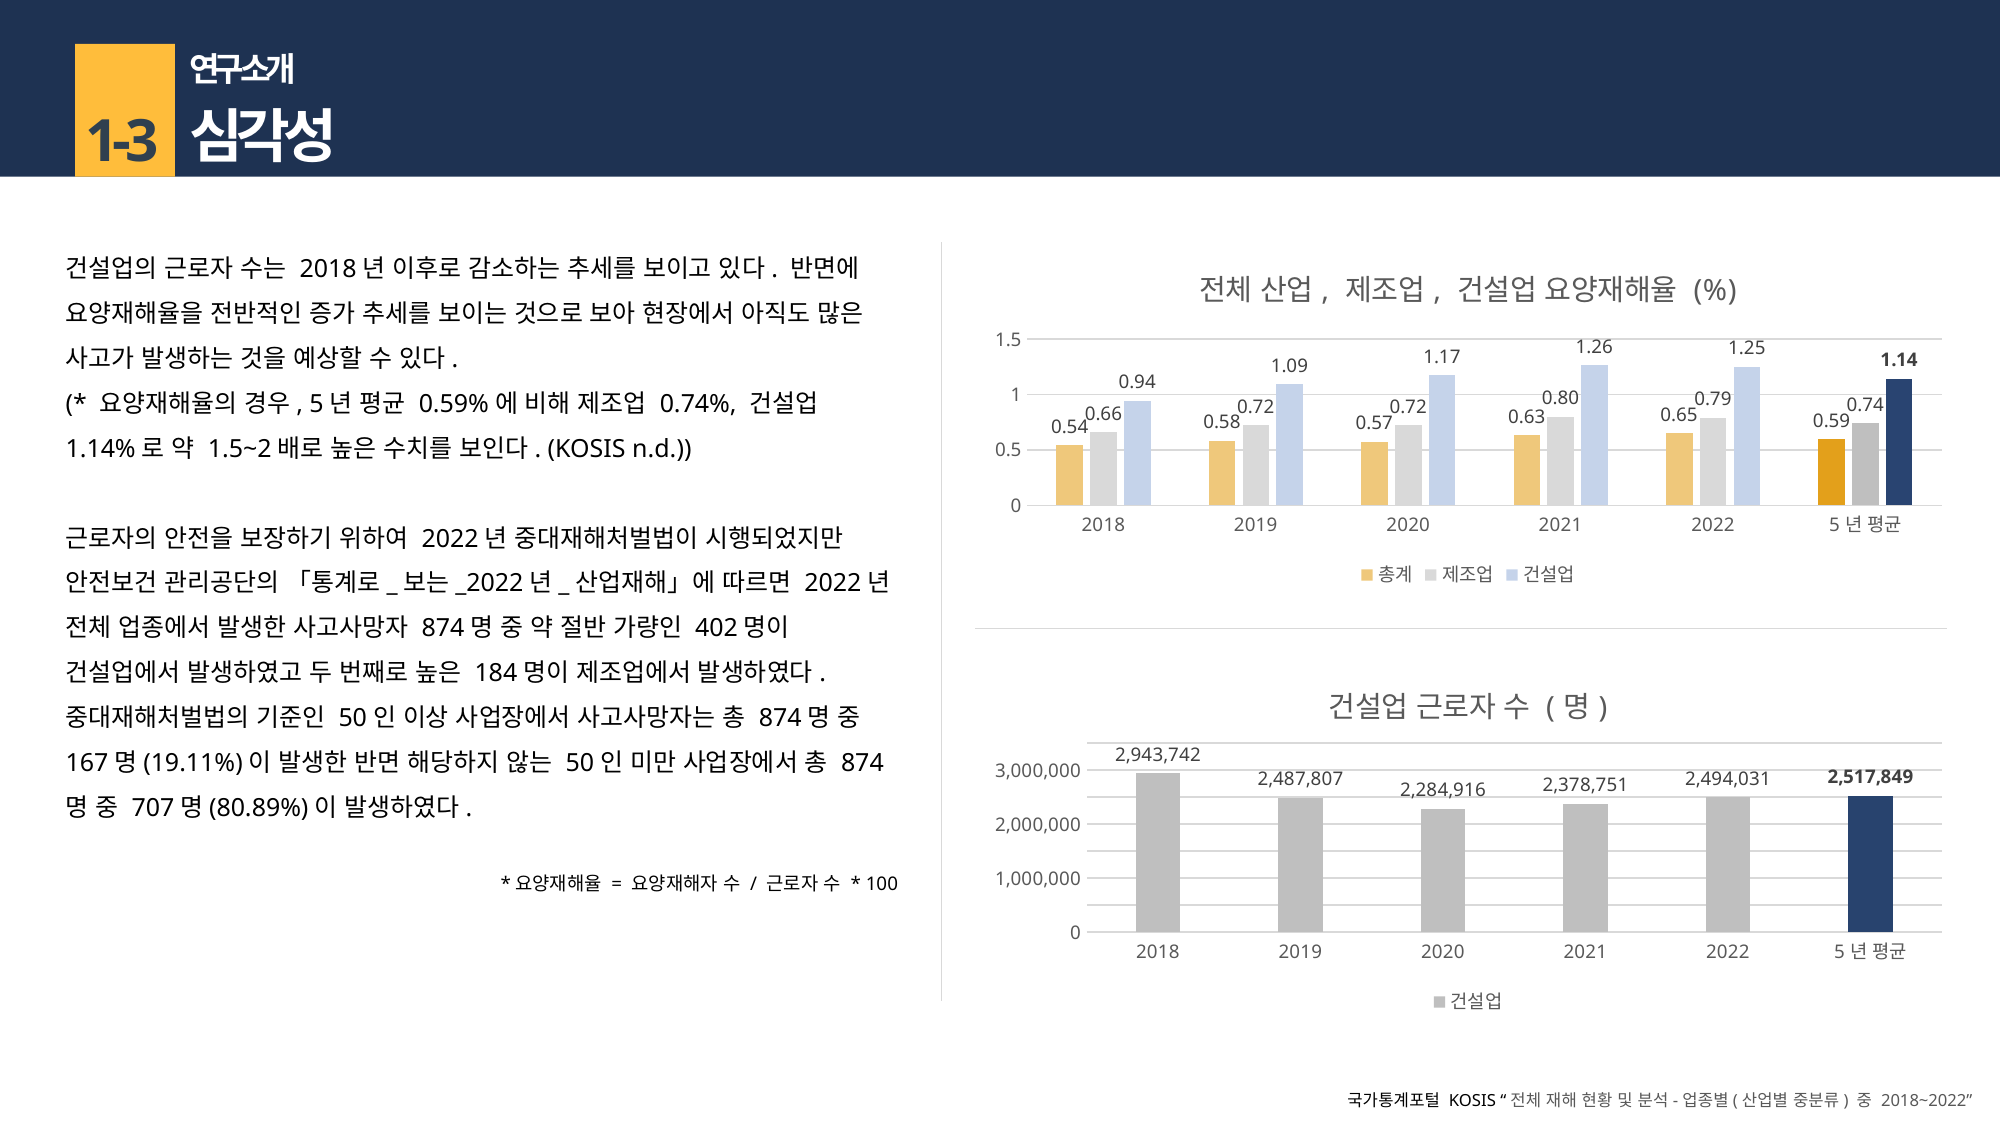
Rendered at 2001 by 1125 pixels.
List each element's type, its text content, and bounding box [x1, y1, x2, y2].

text_box 국가통계포털 KOSIS “전체 재해 현황 및 분석-업종별(산업별 중분류) 중 2018~2022” [1272, 1082, 1988, 1117]
text_box *요양재해율 = 요양재해자 수 / 근로자 수 * 100 [379, 864, 913, 902]
chart [975, 242, 1962, 595]
text_box 건설업의 근로자 수는 2018년 이후로 감소하는 추세를 보이고 있다. 반면에 요양재해율을 전반적인 증가 추세를 보이는 것으로 보아 현장에서 아직도 많은 사고가 발생하는 것을 예상할 수 있다. (* 요양재해율의 경우, 5년 평균 0.59%에 비해 제조업 0.74%, 건설업 1.14%로 약 1.5~2배로 높은 수치를 보인다. (KOSIS n.d.)) 근로자의 안전을 보장하기 위하여 2022년 중대재해처벌법이 시행되었지만 안전보건 관리공단의 「통계로_보는_2022년_산업재해」에 따르면 2022년 전체 업종에서 발생한 사고사망자 874명 중 약 절반 가량인 402명이 건설업에서 발생하였고 두 번째로 높은 184명이 제조업에서 발생하였다. 중대재해처벌법의 기준인 50인 이상 사업장에서 사고사망자는 총 874명 중 167명(19.11%)이 발생한 반면 해당하지 않는 50인 미만 사업장에서 총 874명 중 707명(80.89%)이 발생하였다. [50, 230, 913, 829]
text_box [0, 0, 2000, 182]
chart [975, 659, 1962, 1022]
